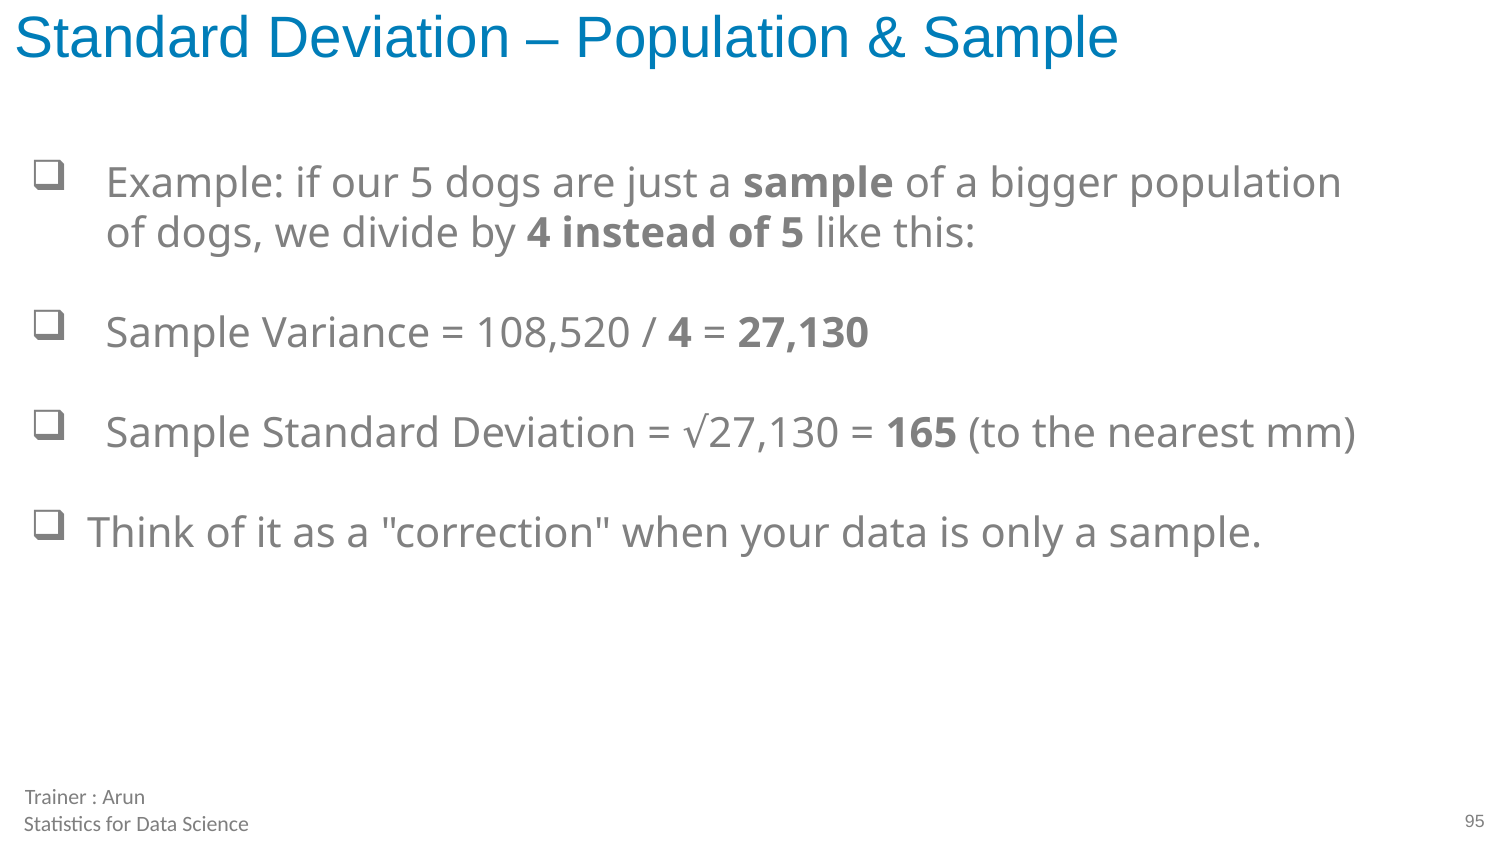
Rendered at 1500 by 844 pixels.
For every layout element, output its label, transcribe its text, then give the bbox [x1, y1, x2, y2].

text_box Example: if our 5 dogs are just a sample of a bigger population of dogs, we divide by 4 instead of 5 like this: Sample Variance = 108,520 / 4 = 27,130 Sample Standard Deviation = √27,130 = 165 (to the nearest mm) Think of it as a "correction" when your data is only a sample. [15, 148, 1397, 598]
title Standard Deviation – Population & Sample [0, 0, 1350, 105]
